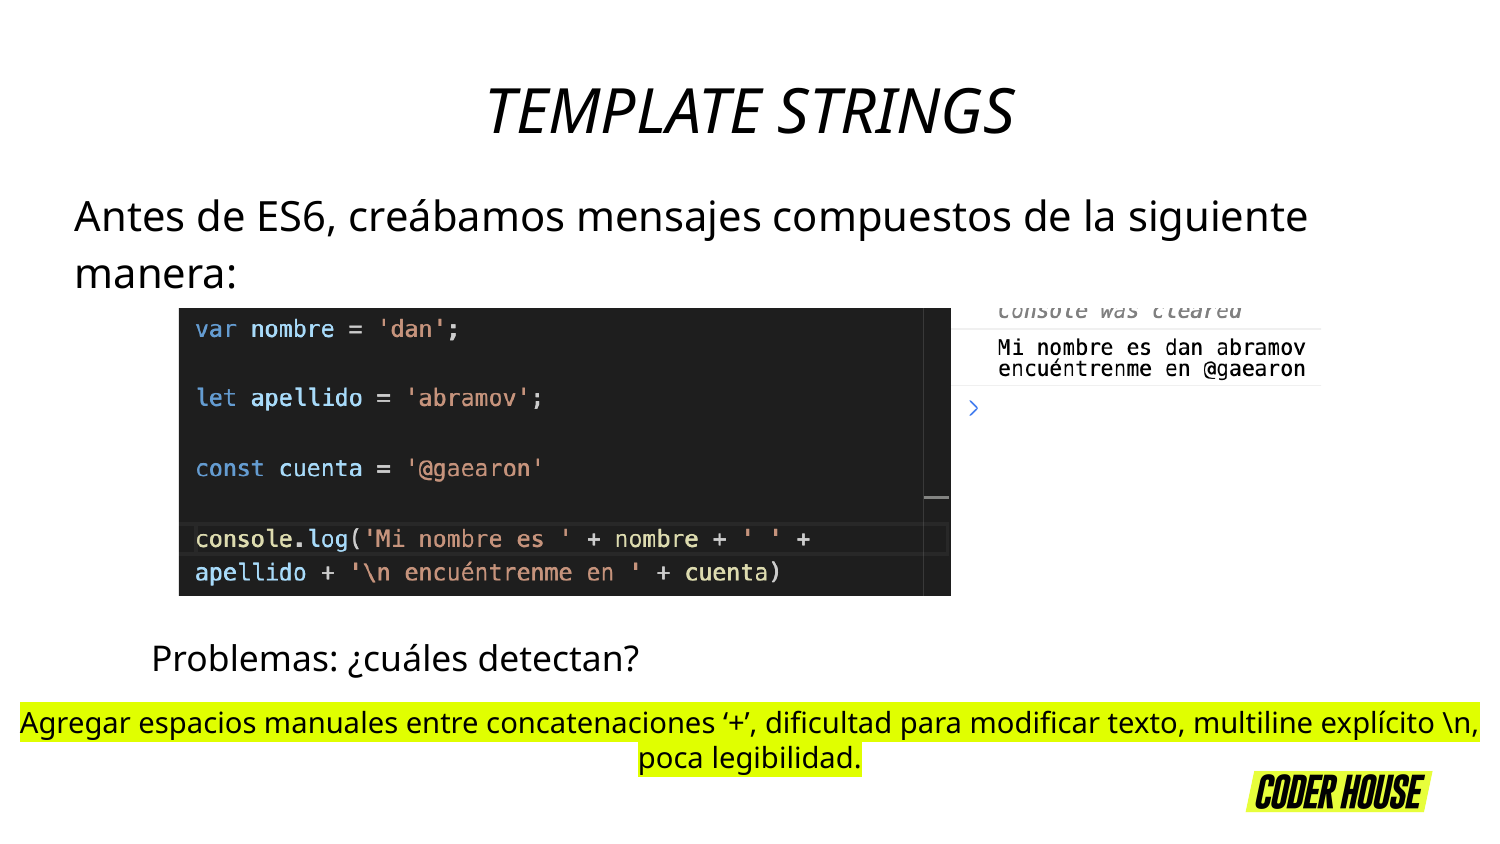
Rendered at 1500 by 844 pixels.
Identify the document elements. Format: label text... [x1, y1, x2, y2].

picture [178, 308, 1322, 596]
text_box Antes de ES6, creábamos mensajes compuestos de la siguiente manera: [59, 167, 1441, 263]
text_box Agregar espacios manuales entre concatenaciones ‘+’, dificultad para modificar texto, multiline explícito \n, poca legibilidad. [0, 689, 1500, 785]
picture [1241, 764, 1437, 819]
text_box Problemas: ¿cuáles detectan? [136, 621, 784, 689]
text_box TEMPLATE STRINGS [358, 56, 1142, 167]
